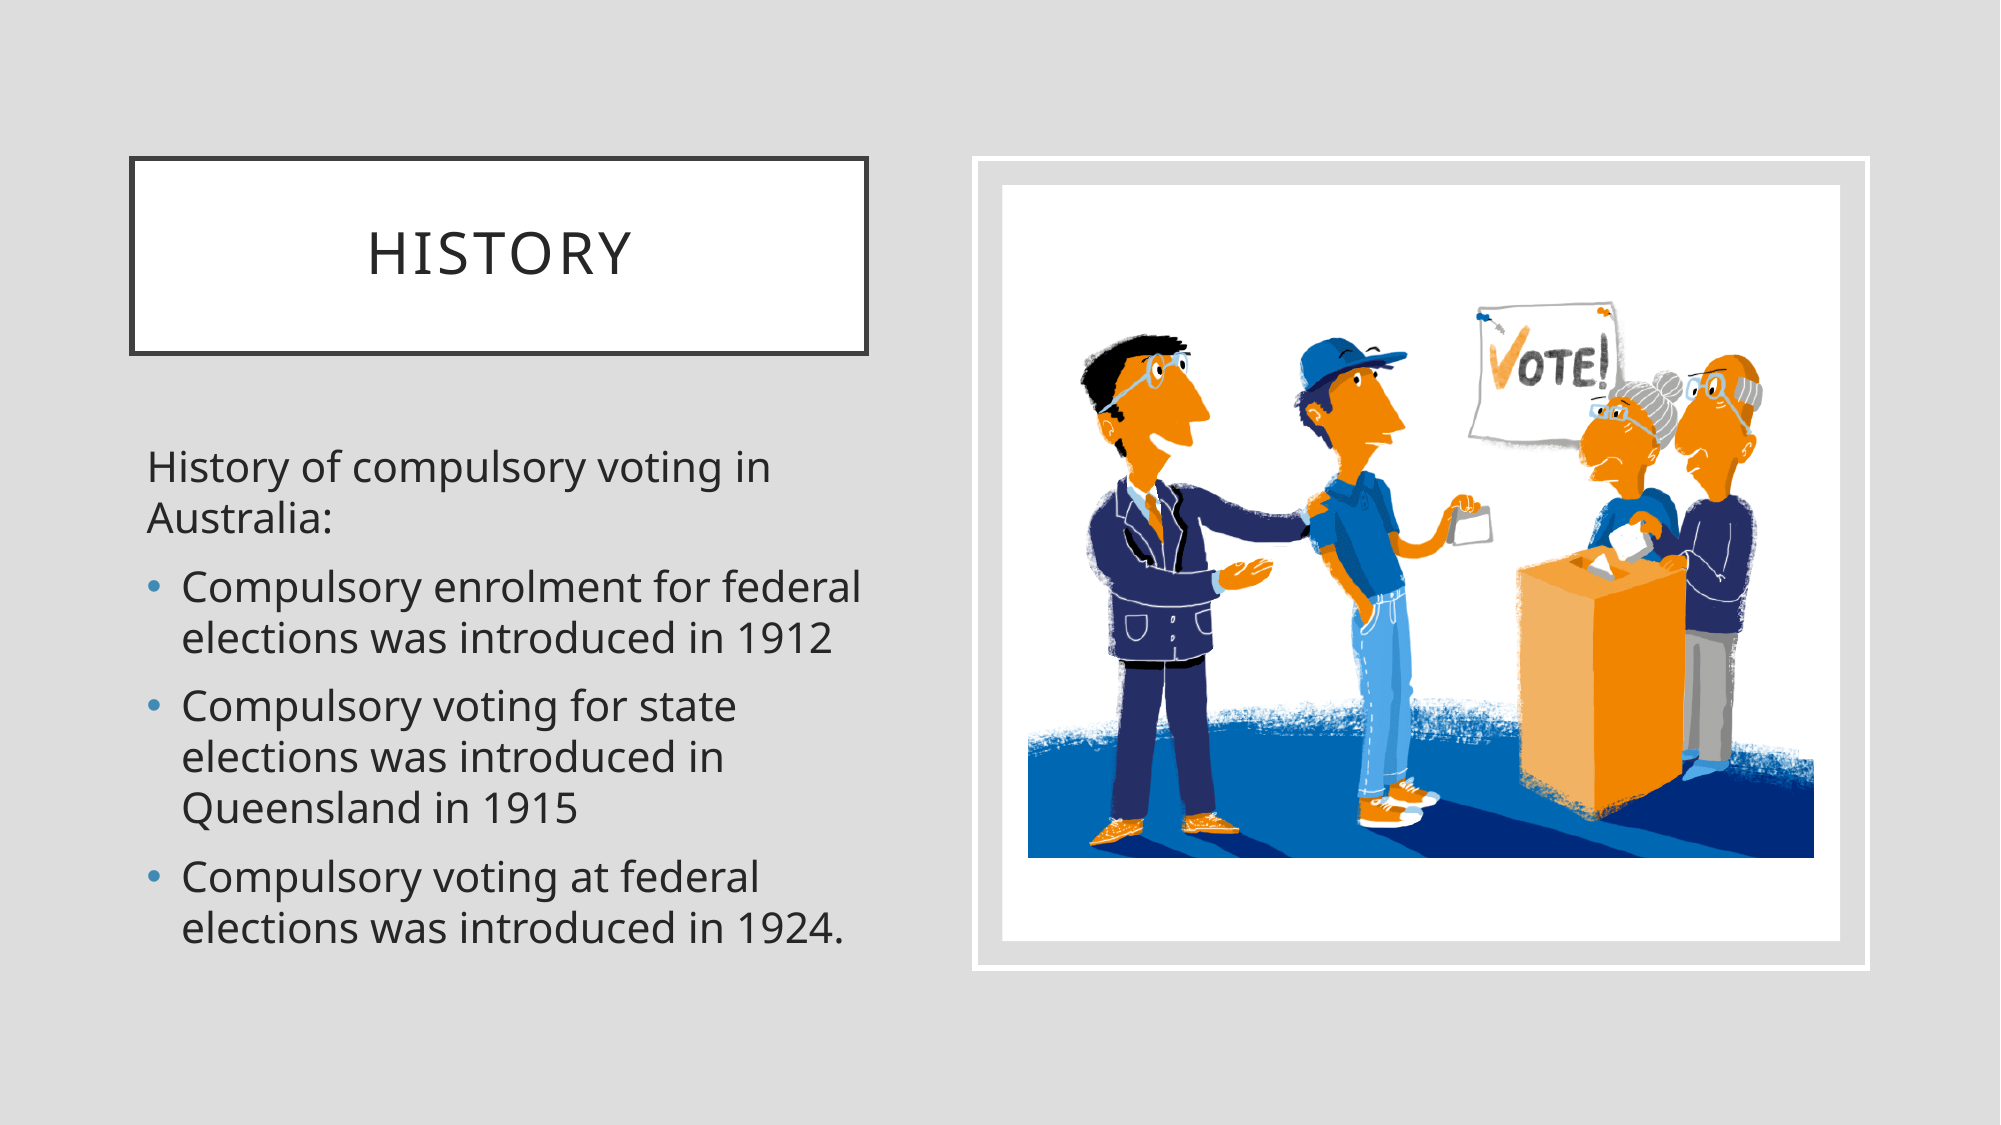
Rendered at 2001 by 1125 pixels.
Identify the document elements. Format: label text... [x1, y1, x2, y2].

title HISTORY [129, 156, 869, 356]
list History of compulsory voting in Australia: Compulsory enrolment for federal elections was introduced in 1912 Compulsory voting for state elections was introduced in Queensland in 1915 Compulsory voting at federal elections was introduced in 1924. [131, 432, 888, 1031]
text_box [974, 157, 1868, 969]
picture [1028, 268, 1814, 858]
text_box [1001, 184, 1841, 942]
